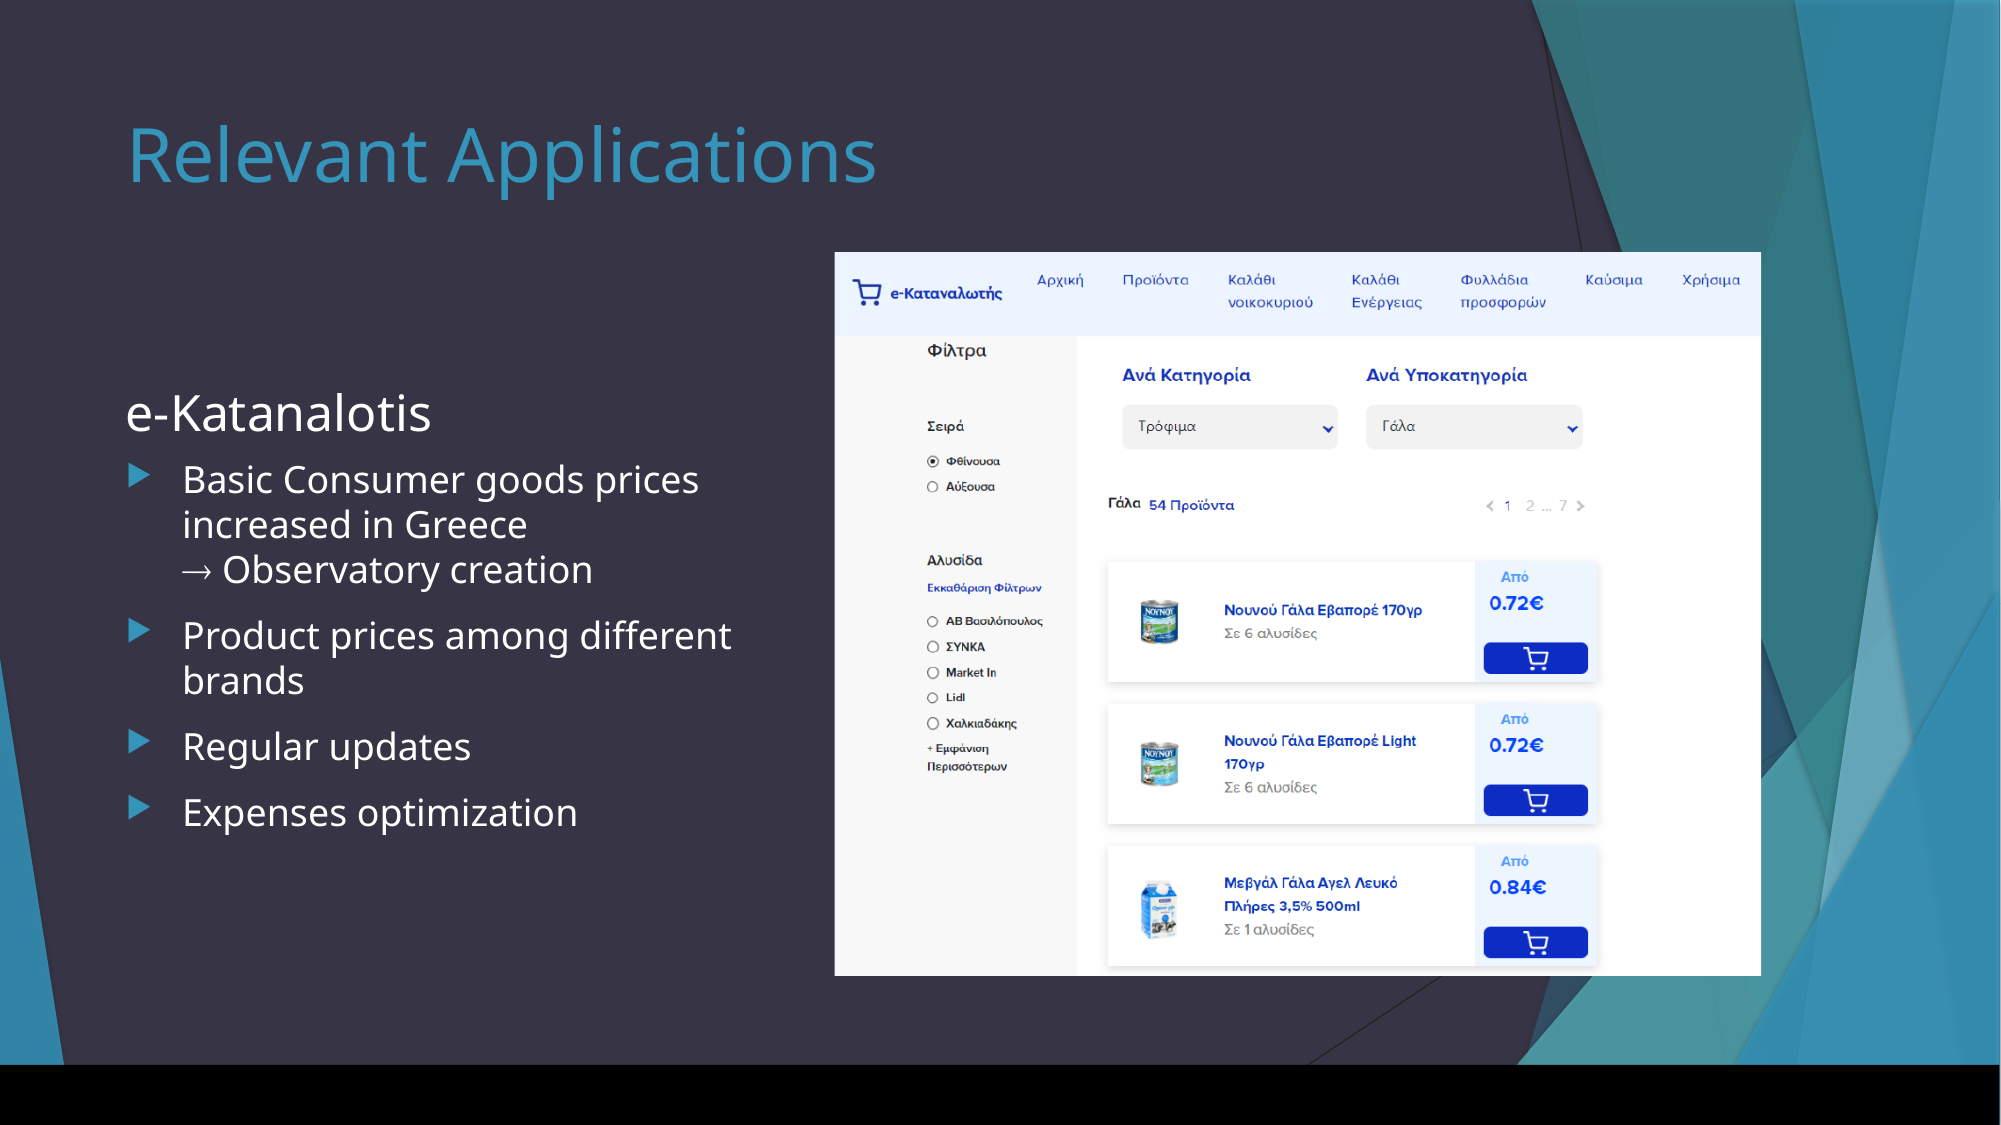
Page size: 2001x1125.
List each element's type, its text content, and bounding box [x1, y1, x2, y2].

picture [834, 252, 1762, 976]
list Basic Consumer goods prices increased in Greece  Observatory creation Product prices among different brands Regular updates Expenses optimization [110, 448, 798, 991]
list e-Katanalotis [110, 354, 798, 448]
title Relevant Applications [111, 99, 1522, 317]
